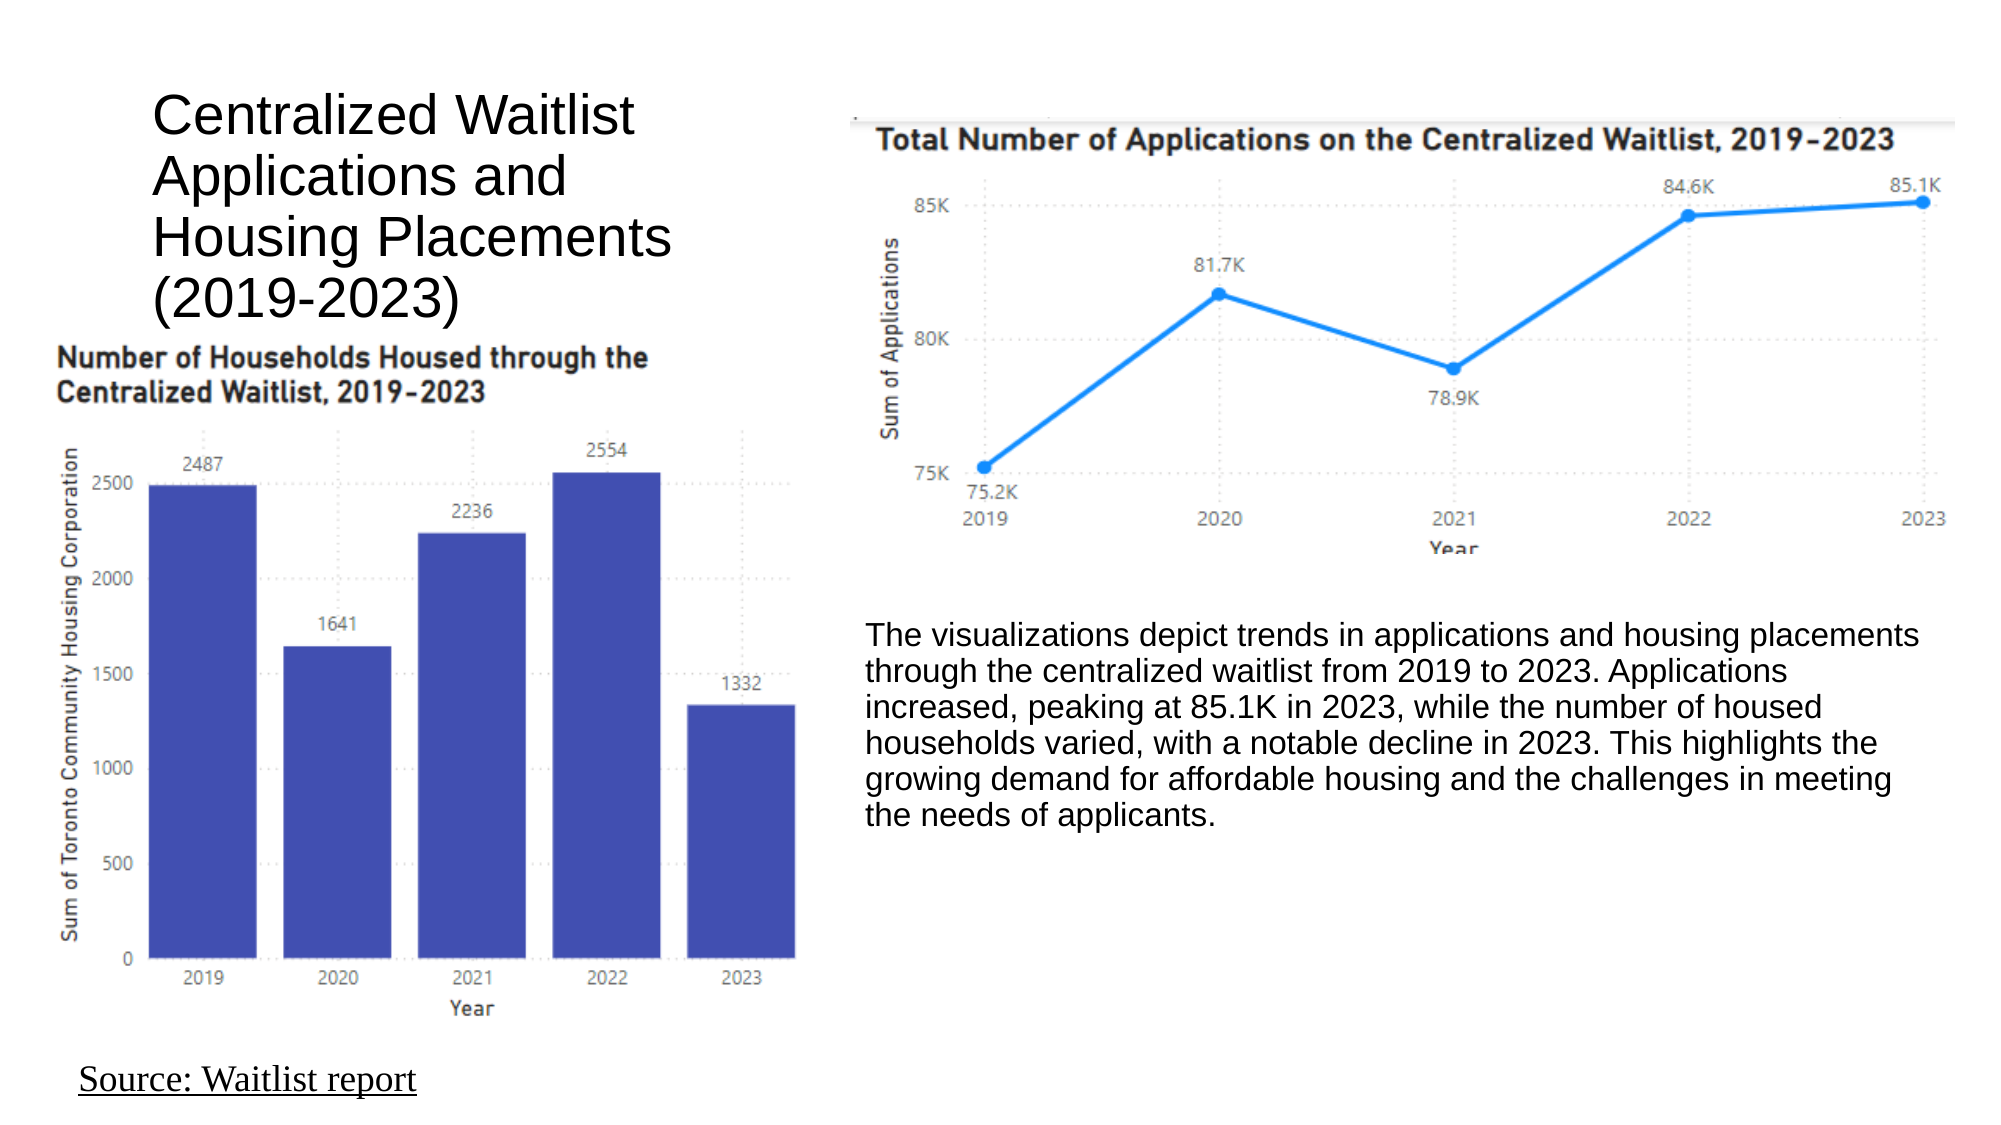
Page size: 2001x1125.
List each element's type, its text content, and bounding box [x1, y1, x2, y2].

text_box Source: Waitlist report [63, 1046, 1975, 1125]
title Centralized Waitlist Applications and Housing Placements (2019-2023) [137, 75, 783, 333]
list The visualizations depict trends in applications and housing placements through the centralized waitlist from 2019 to 2023. Applications increased, peaking at 85.1K in 2023, while the number of housed households varied, with a notable decline in 2023. This highlights the growing demand for affordable housing and the challenges in meeting the needs of applicants. [850, 610, 1955, 1046]
picture [850, 117, 1956, 554]
picture [34, 335, 817, 1027]
